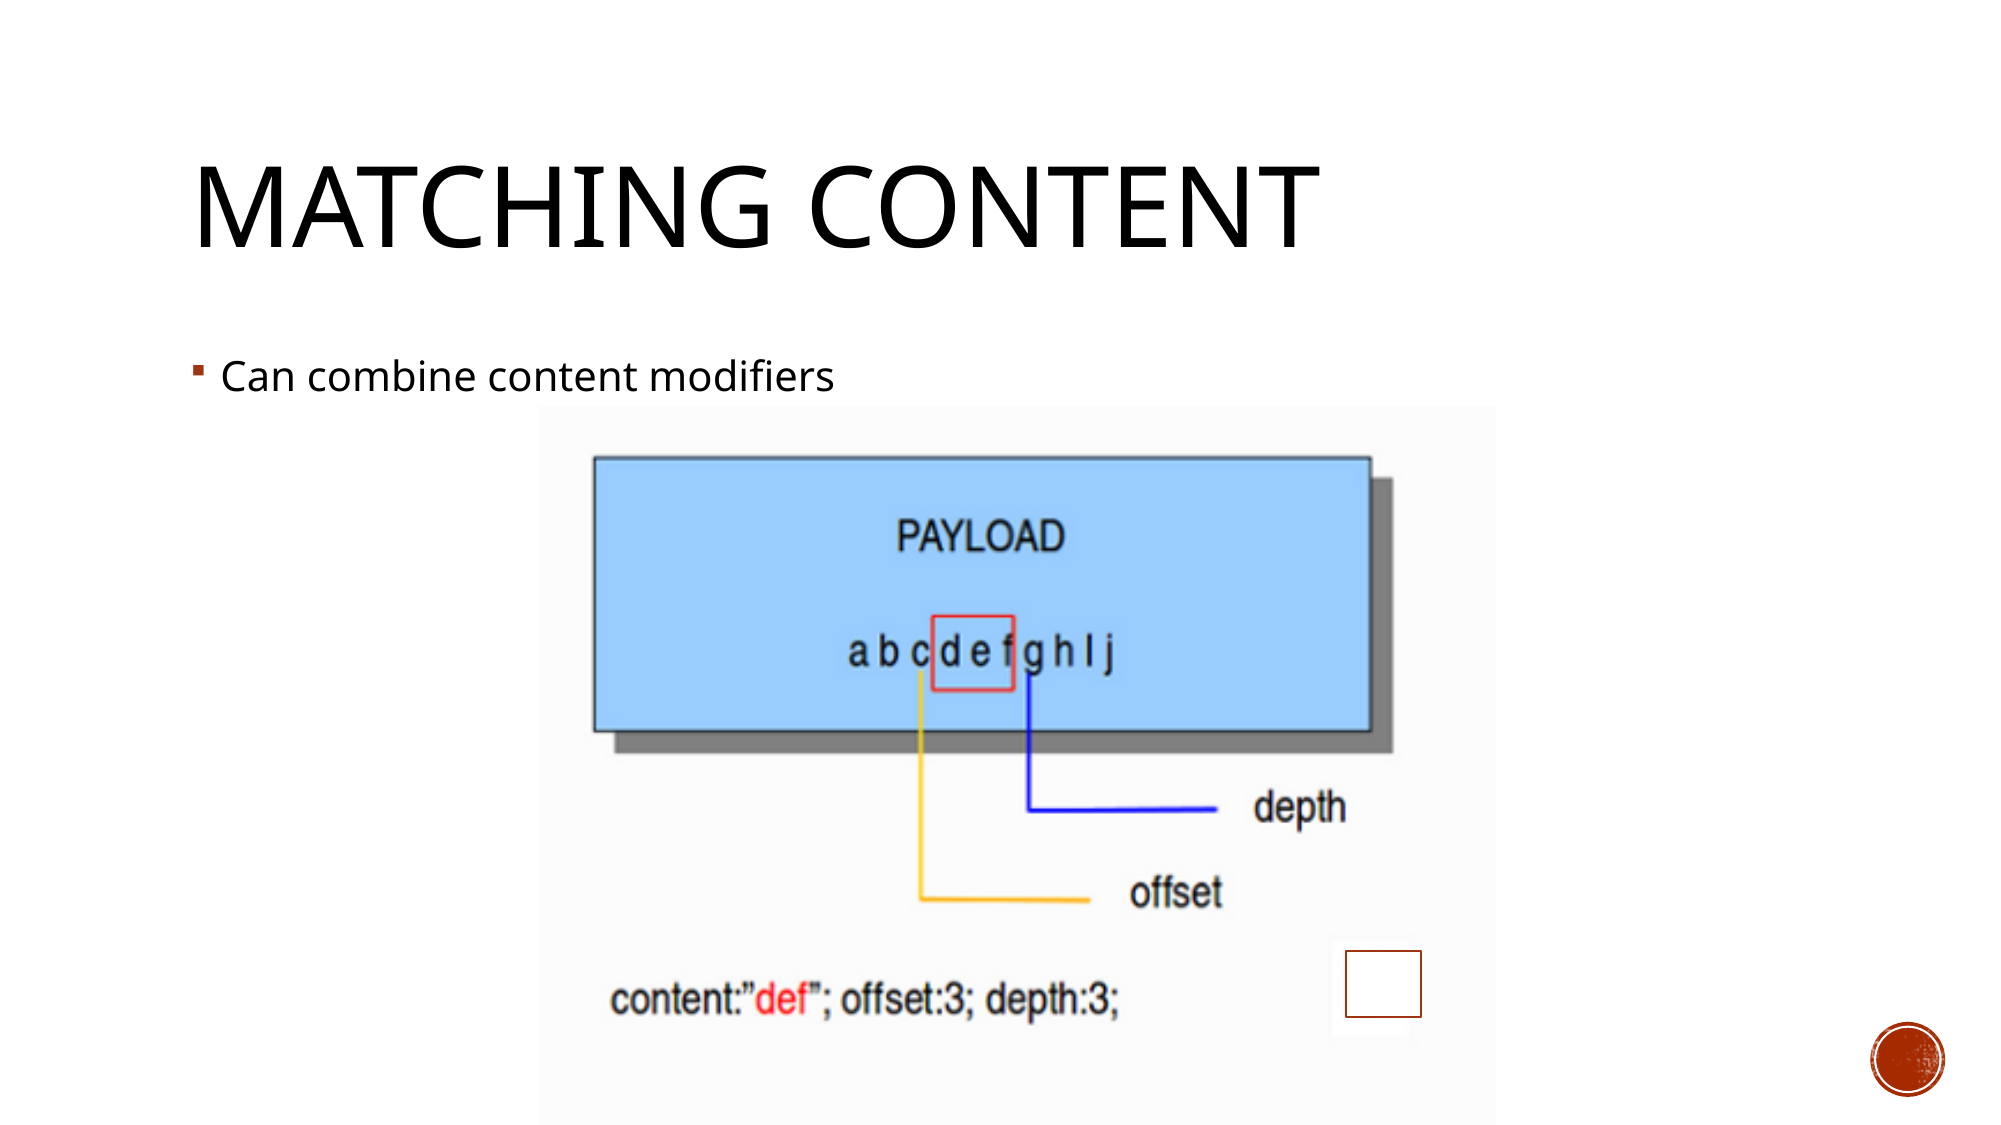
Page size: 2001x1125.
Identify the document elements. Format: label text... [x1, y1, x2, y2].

picture [539, 406, 1496, 1125]
list Can combine content modifiers [175, 348, 1826, 1013]
title Matching Content [175, 79, 1826, 344]
